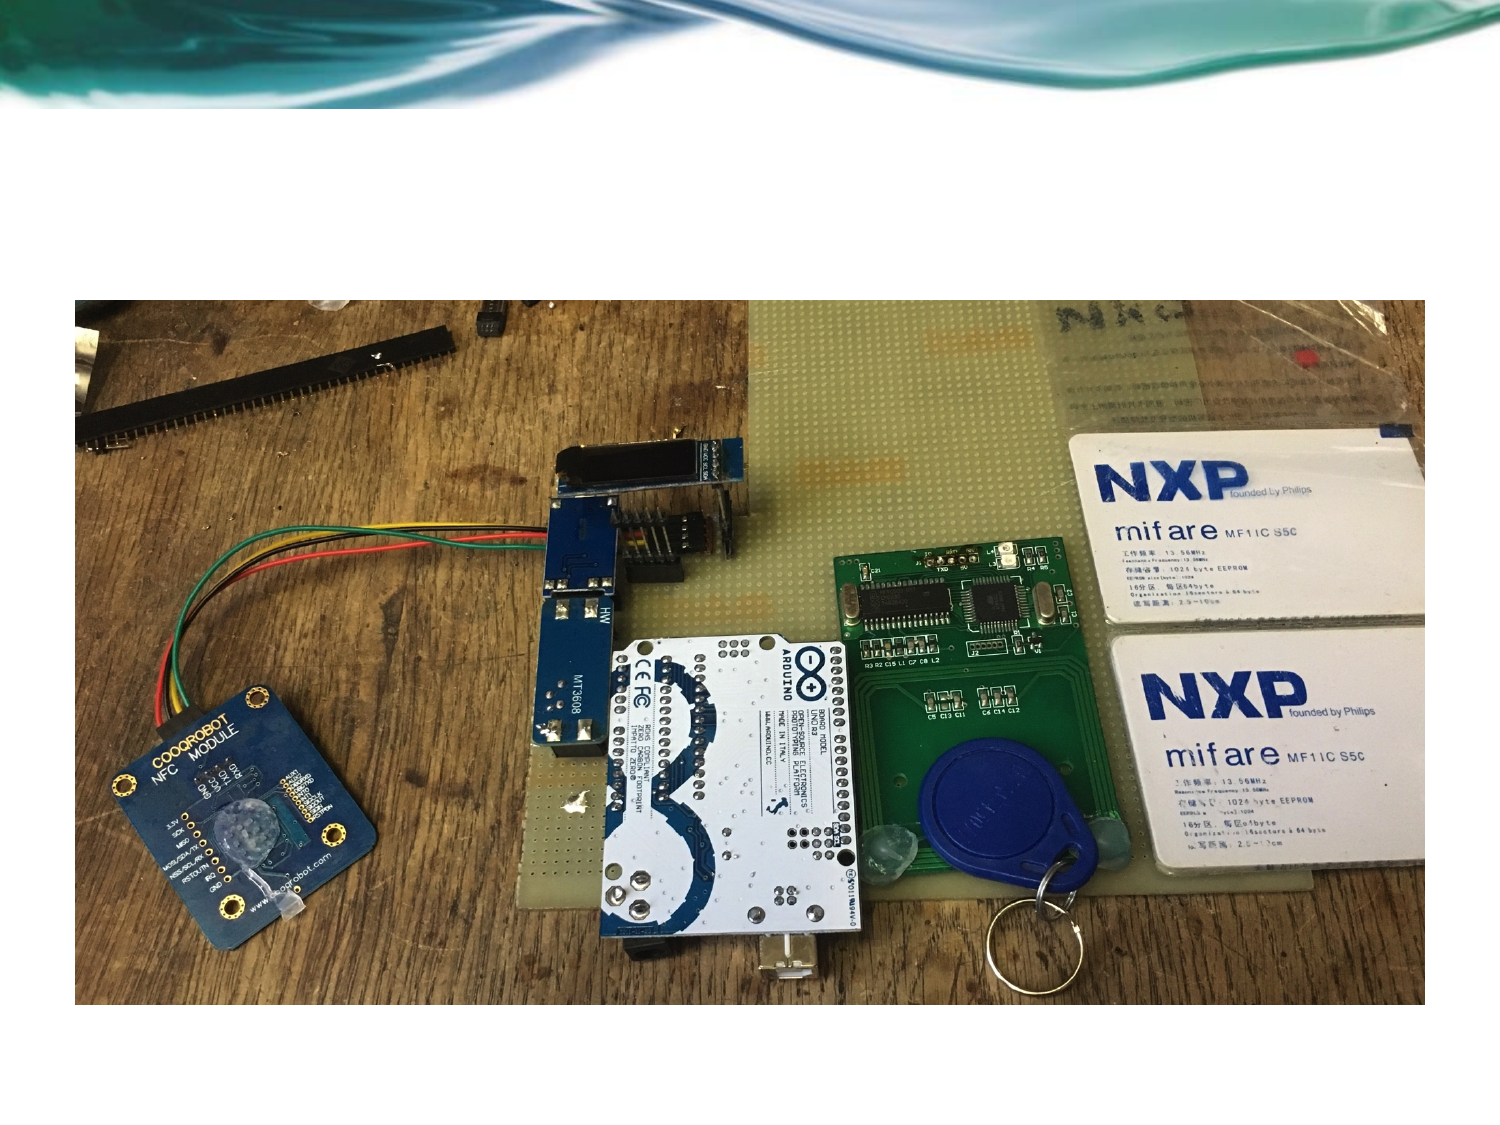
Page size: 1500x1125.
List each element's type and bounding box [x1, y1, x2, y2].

list [74, 299, 1426, 1006]
picture [0, 0, 1500, 109]
